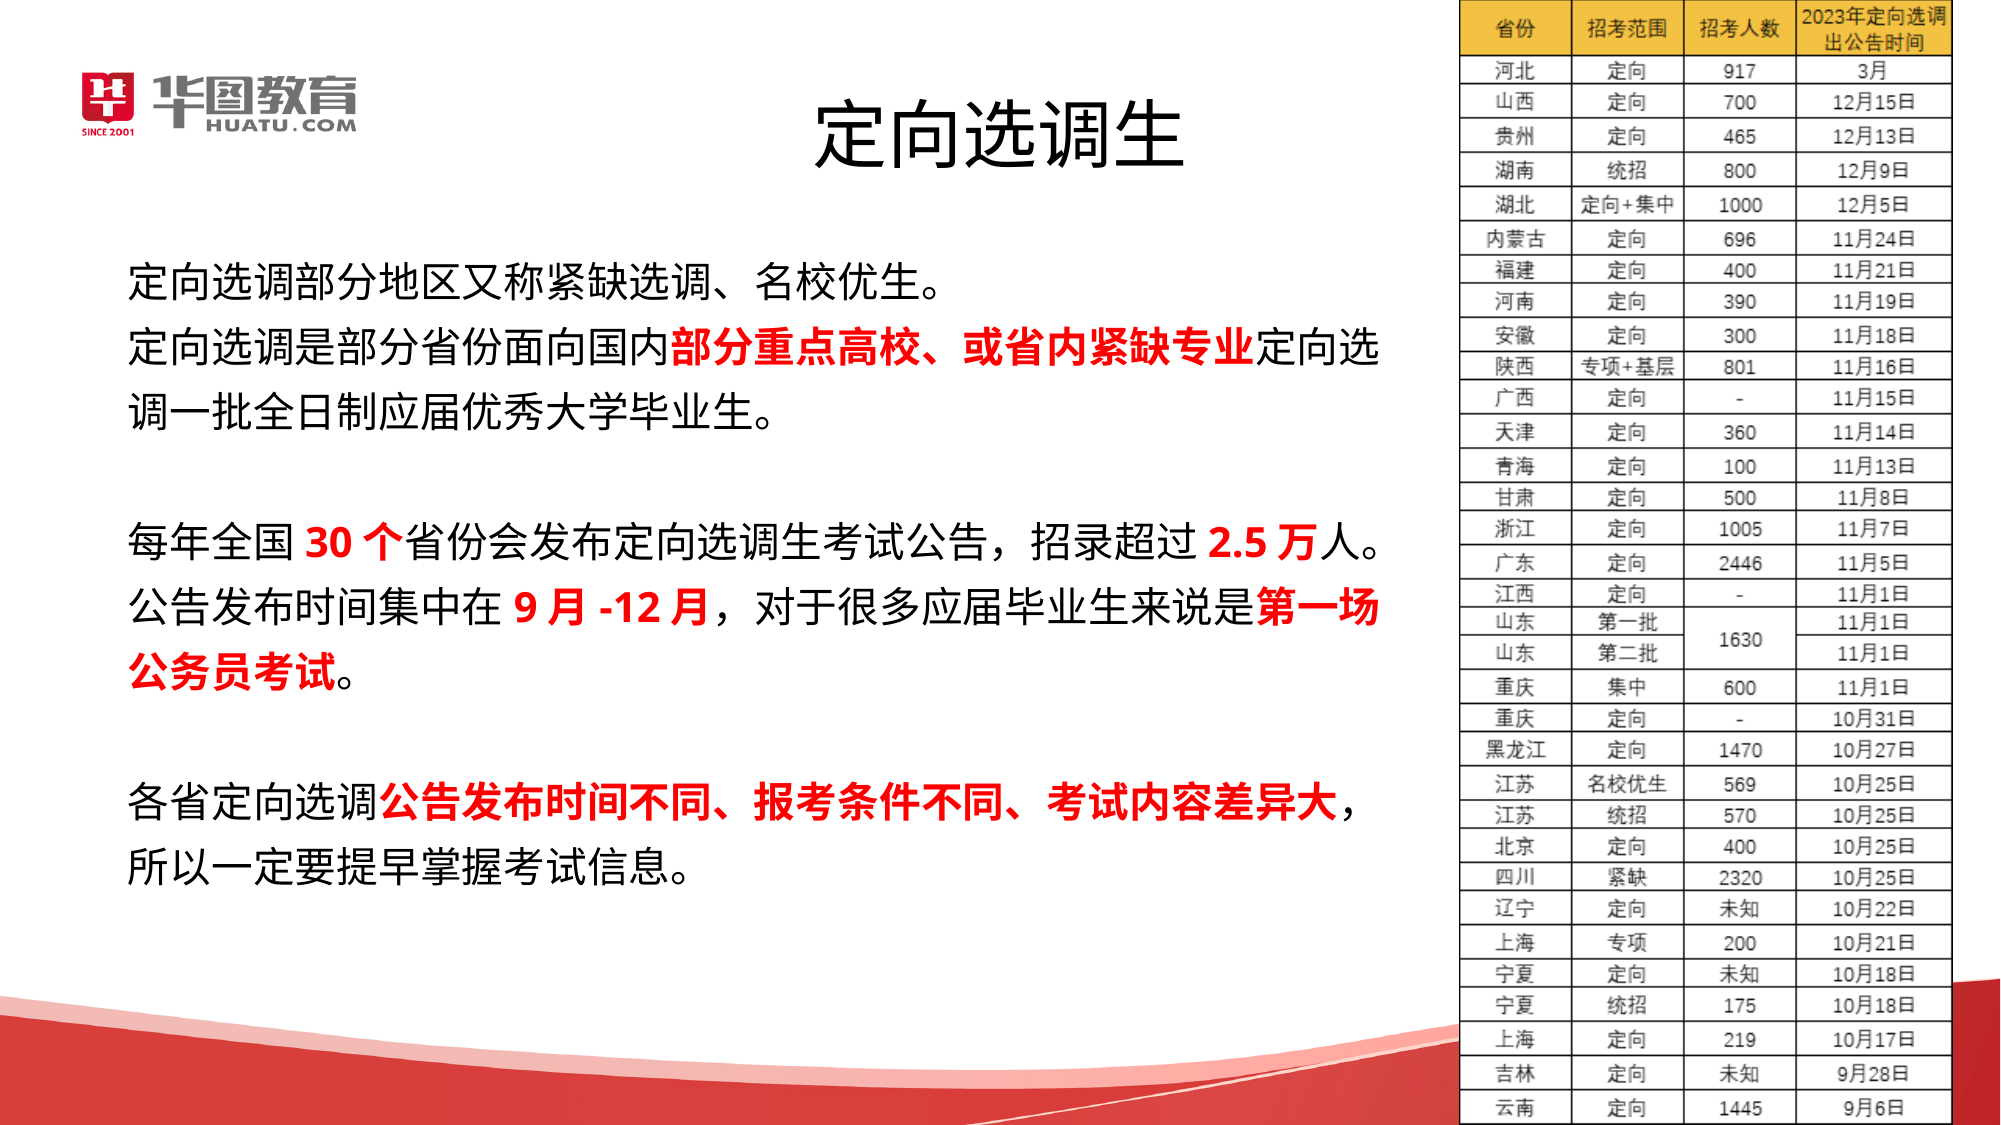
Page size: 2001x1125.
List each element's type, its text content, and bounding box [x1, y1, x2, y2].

picture [0, 0, 2001, 1125]
text_box 定向选调部分地区又称紧缺选调、名校优生。 定向选调是部分省份面向国内部分重点高校、或省内紧缺专业定向选调一批全日制应届优秀大学毕业生。 每年全国30个省份会发布定向选调生考试公告，招录超过2.5万人。 公告发布时间集中在9月-12月，对于很多应届毕业生来说是第一场公务员考试。 各省定向选调公告发布时间不同、报考条件不同、考试内容差异大，所以一定要提早掌握考试信息。 [113, 233, 1418, 899]
title 定向选调生 [137, 87, 1459, 190]
